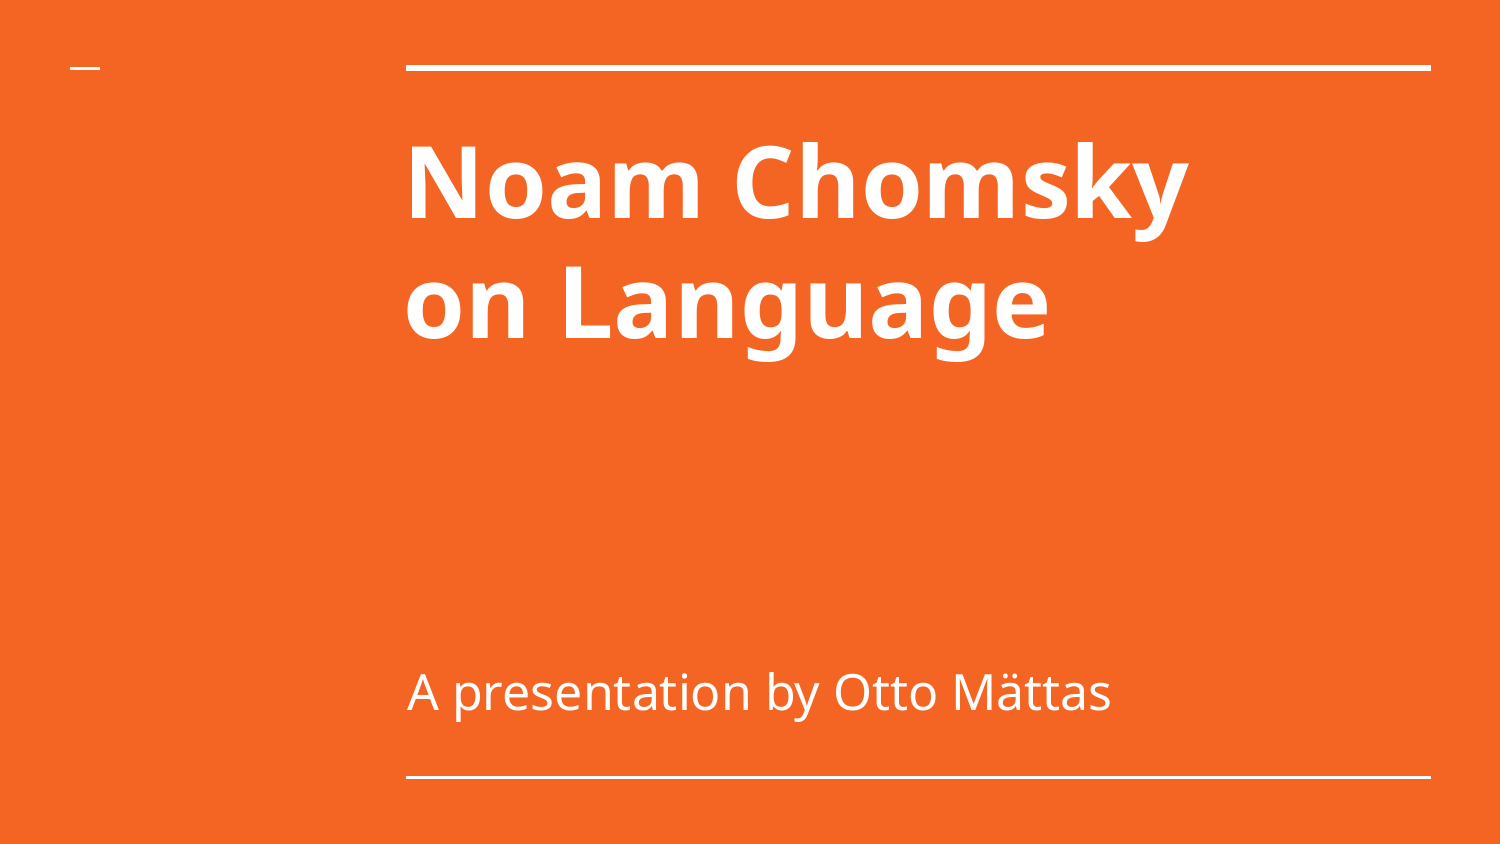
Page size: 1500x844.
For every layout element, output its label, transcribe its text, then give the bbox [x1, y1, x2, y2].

subtitle A presentation by Otto Mättas [392, 531, 1431, 735]
title Noam Chomsky on Language [389, 103, 1428, 357]
